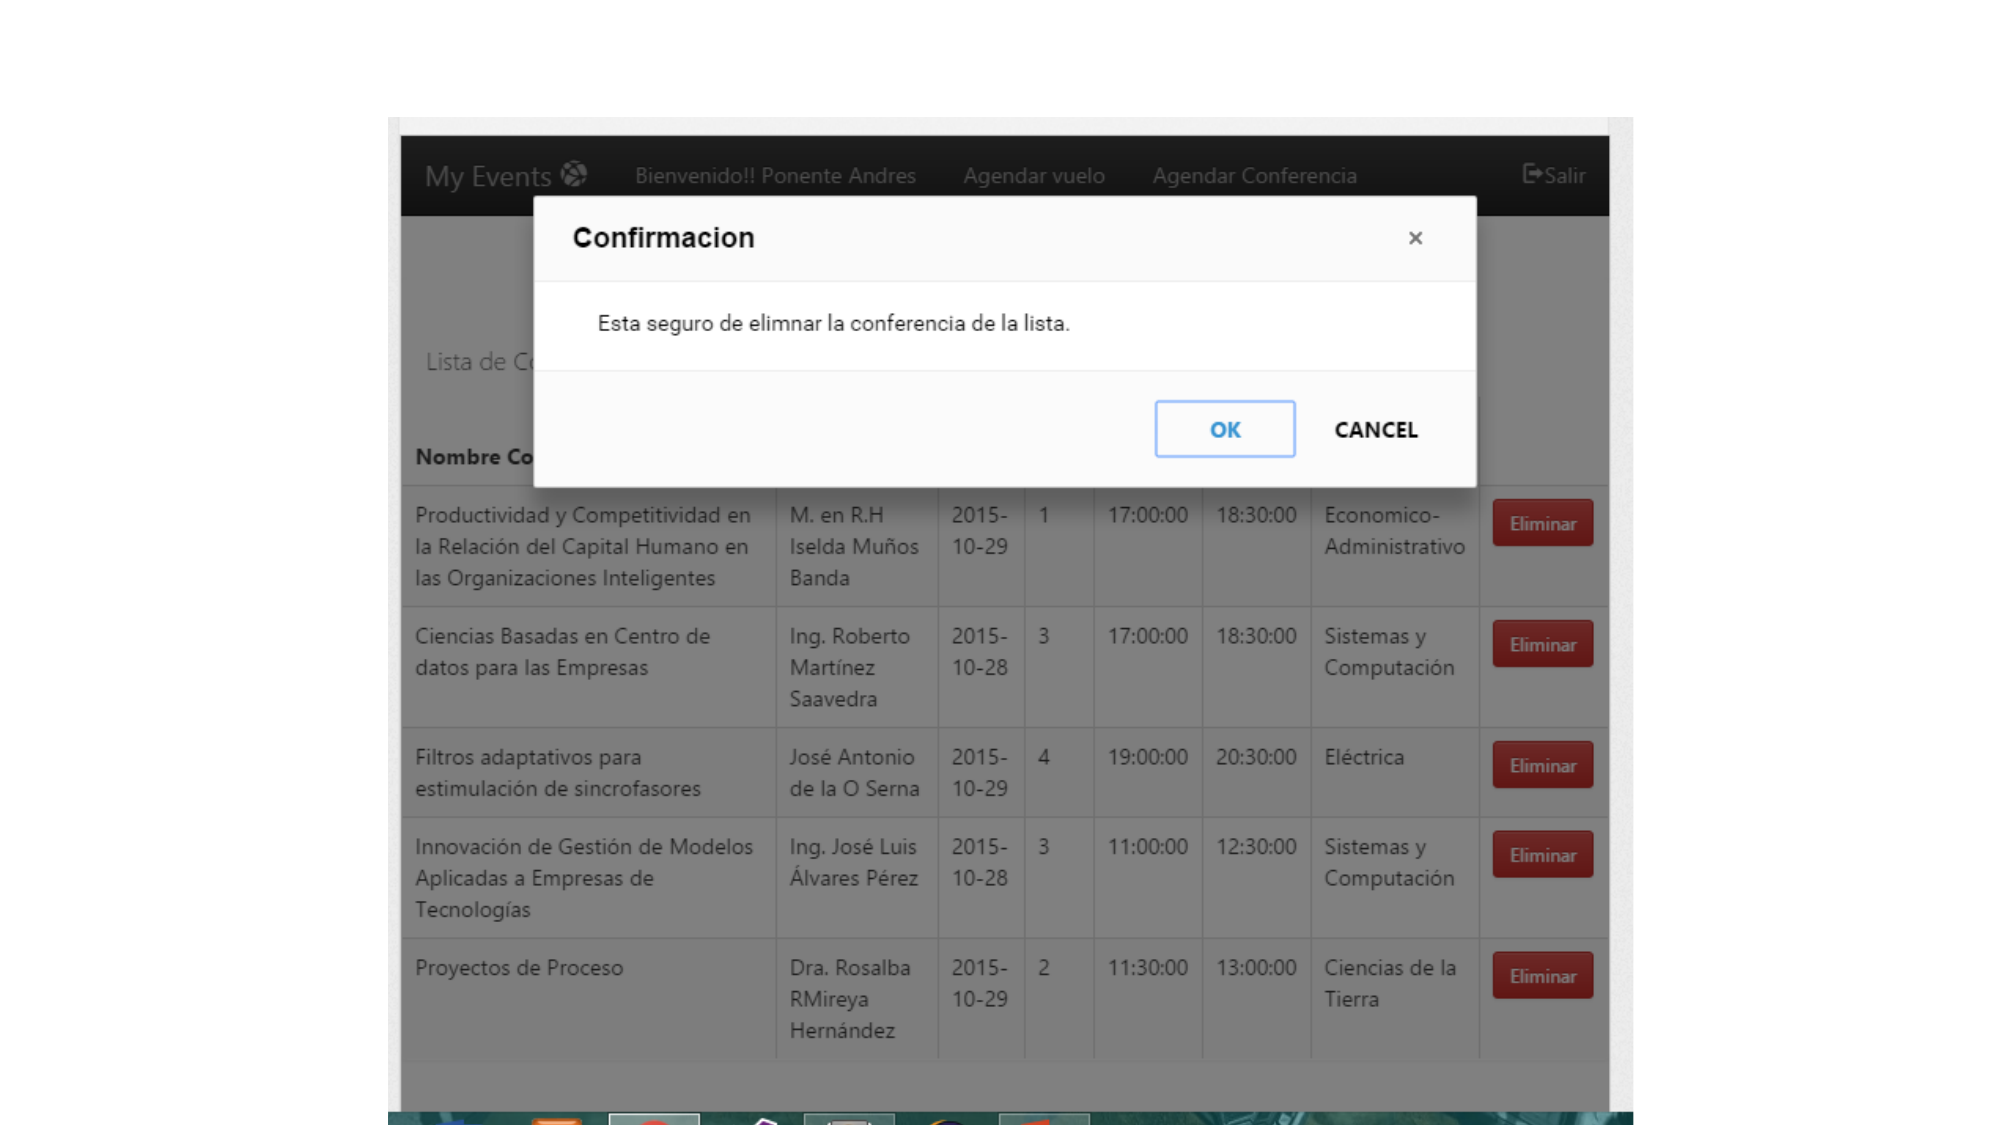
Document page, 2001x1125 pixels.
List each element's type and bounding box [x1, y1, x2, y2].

picture [388, 117, 1634, 1125]
